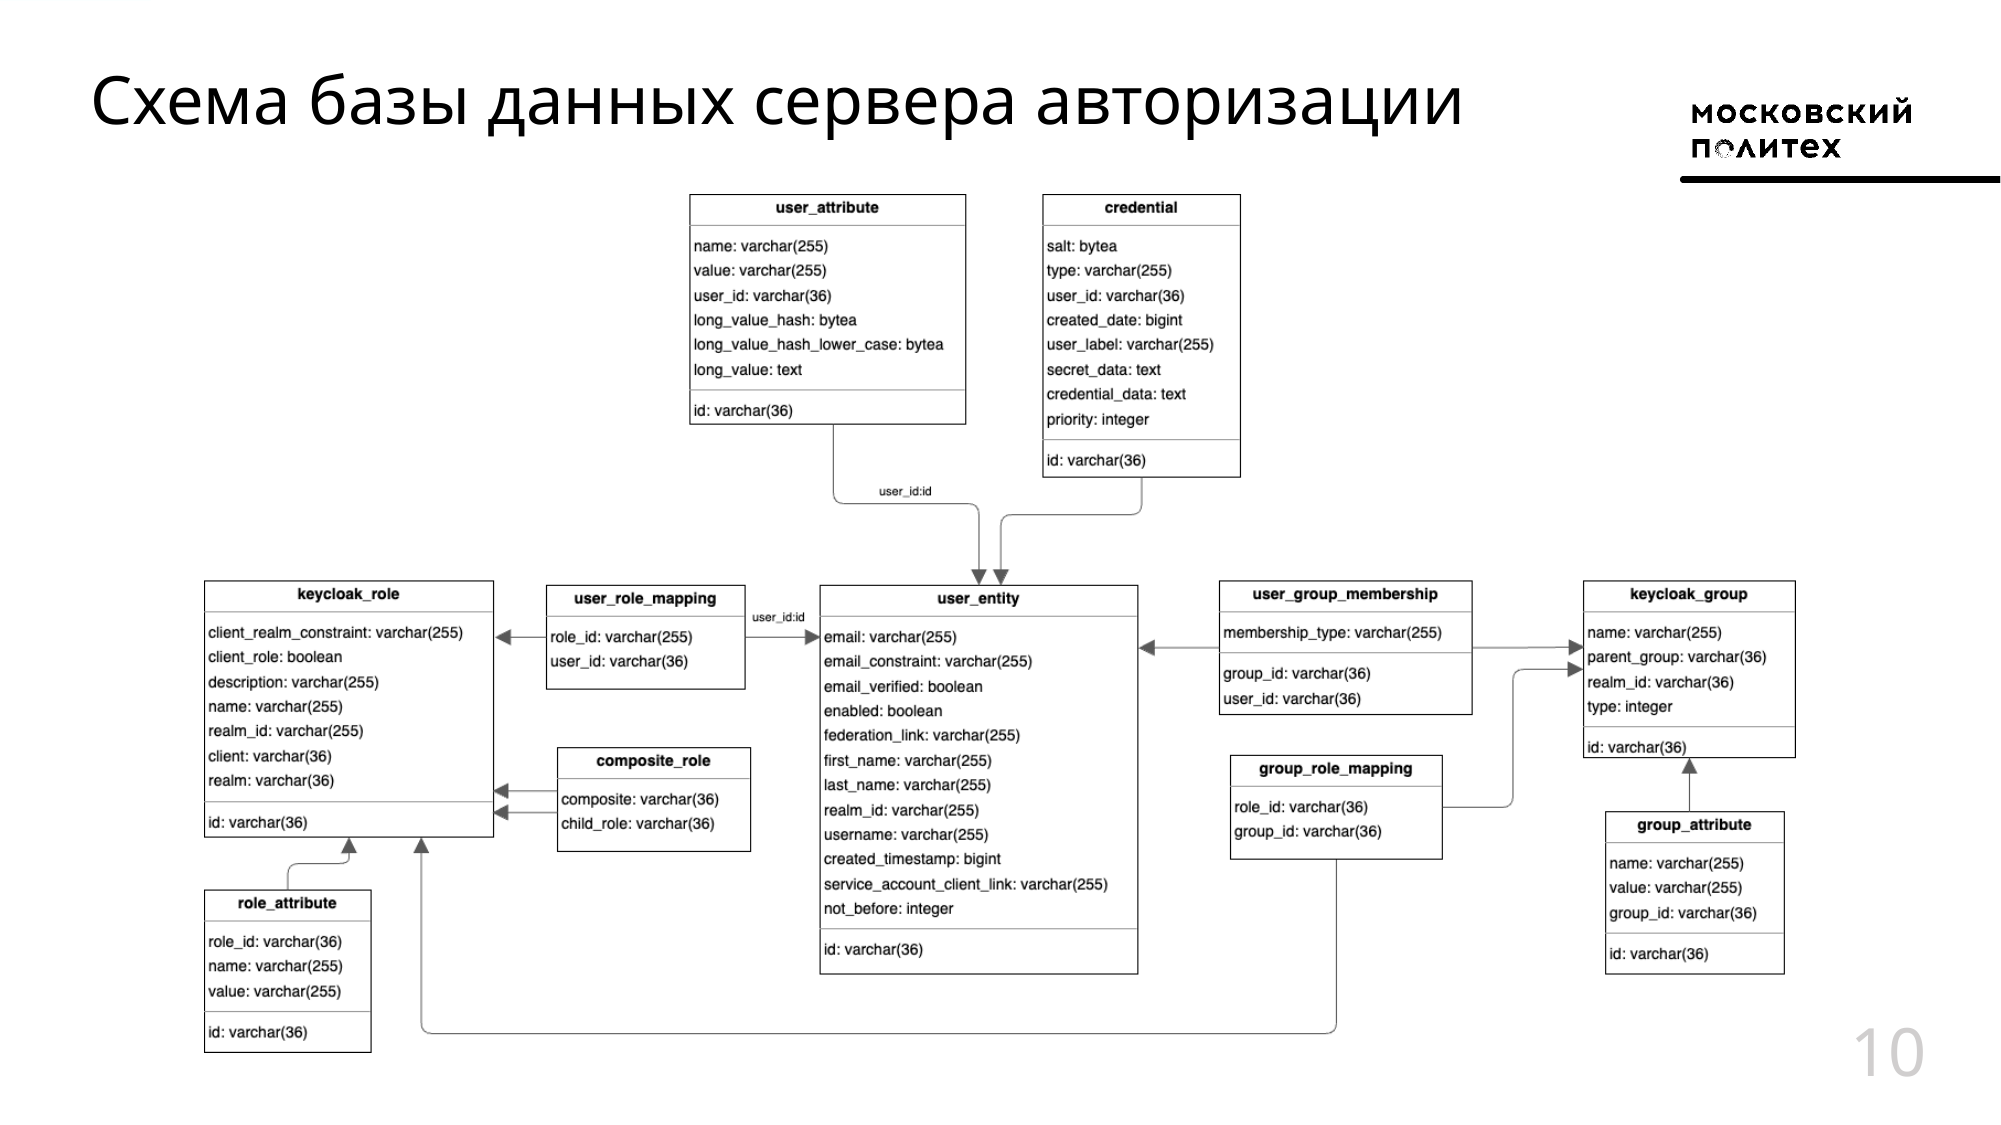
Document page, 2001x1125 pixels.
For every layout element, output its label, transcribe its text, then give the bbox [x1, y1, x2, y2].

text_box Схема базы данных сервера авторизации [74, 72, 1908, 146]
picture [204, 32, 1922, 1053]
slide_number 10 [1835, 1004, 2000, 1105]
